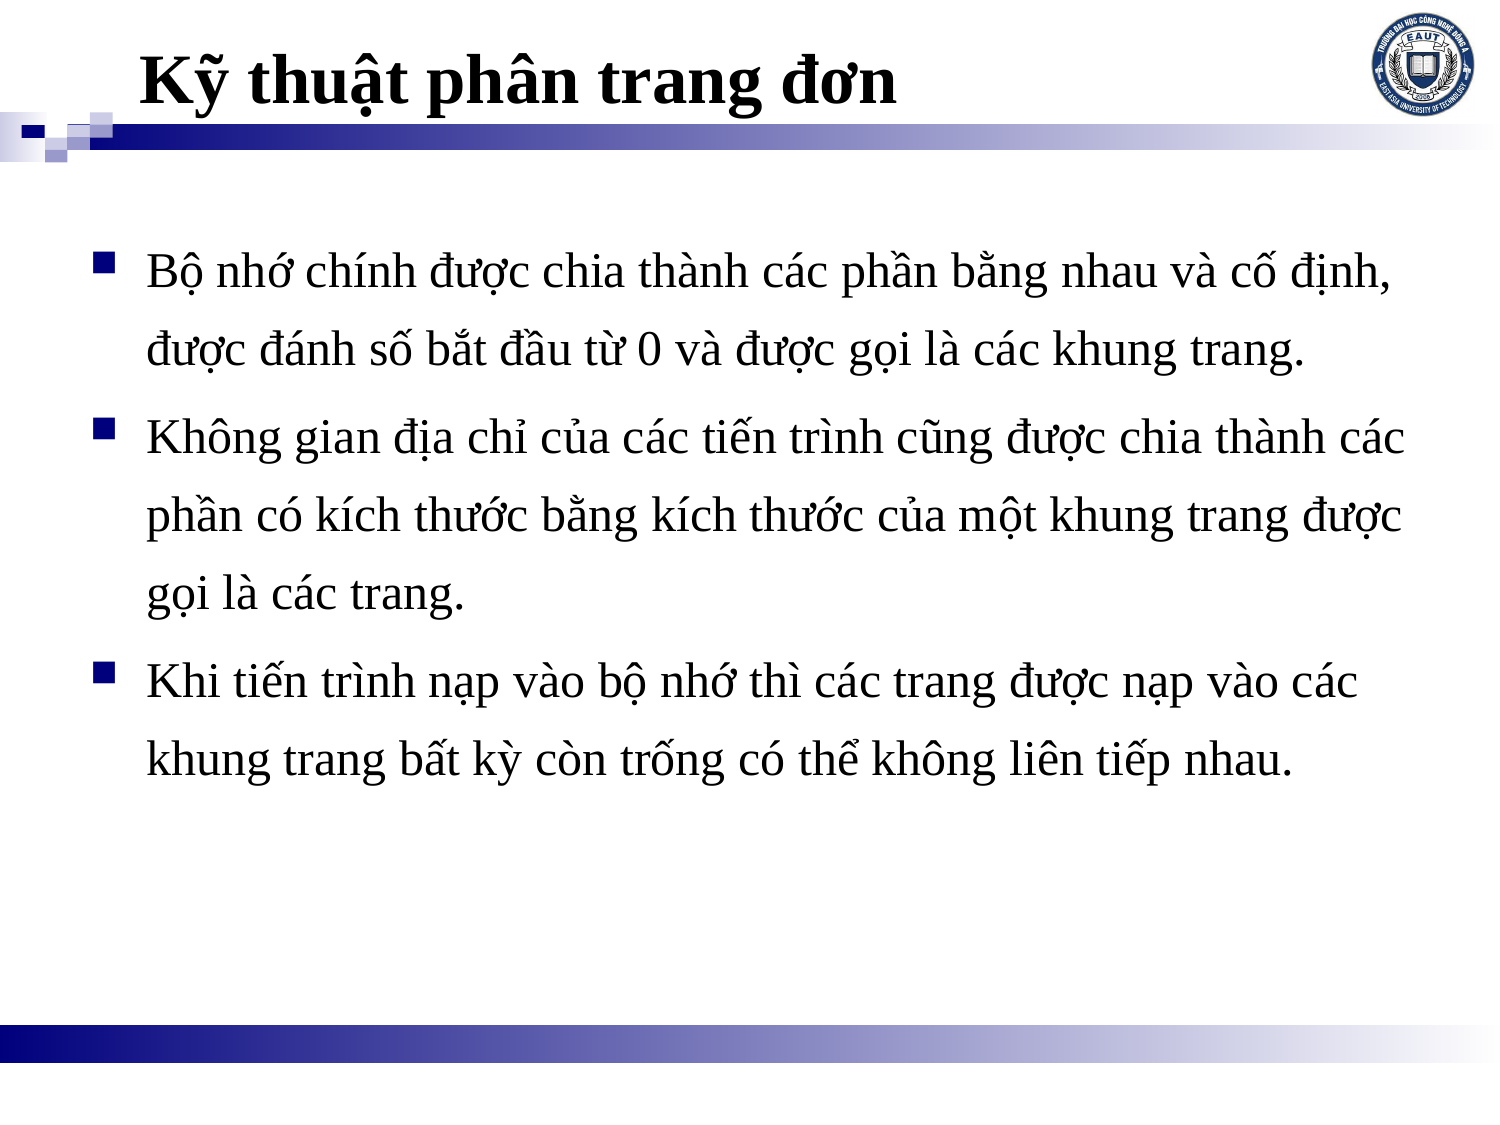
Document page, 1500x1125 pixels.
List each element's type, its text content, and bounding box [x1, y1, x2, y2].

title Kỹ thuật phân trang đơn [125, 24, 1475, 150]
list Bộ nhớ chính được chia thành các phần bằng nhau và cố định, được đánh số bắt đầu từ 0 và được gọi là các khung trang. Không gian địa chỉ của các tiến trình cũng được chia thành các phần có kích thước bằng kích thước của một khung trang được gọi là các trang. Khi tiến trình nạp vào bộ nhớ thì các trang được nạp vào các khung trang bất kỳ còn trống có thể không liên tiếp nhau. [75, 212, 1425, 1063]
